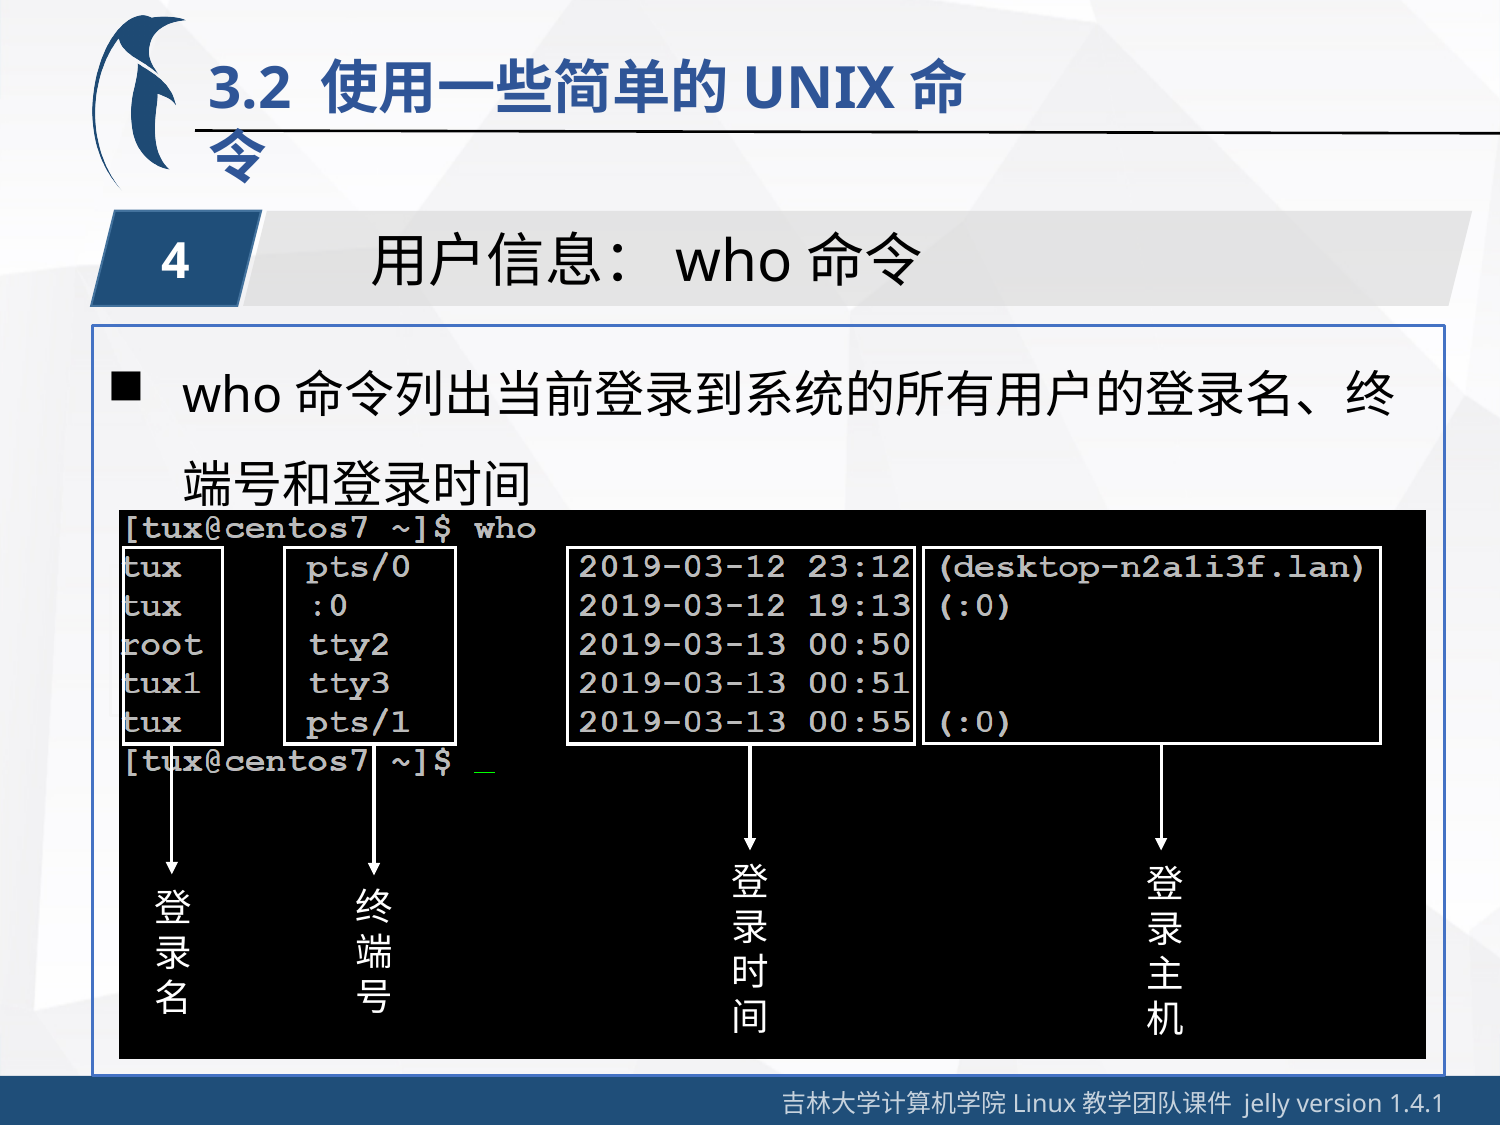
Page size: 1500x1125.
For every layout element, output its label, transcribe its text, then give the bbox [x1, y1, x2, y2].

text_box 4 [89, 209, 263, 307]
picture [0, 0, 1500, 1075]
text_box 3.2 使用一些简单的UNIX命令 [193, 42, 1026, 198]
picture [119, 510, 1426, 1059]
text_box [110, 566, 119, 716]
text_box who命令列出当前登录到系统的所有用户的登录名、终端号和登录时间 [92, 325, 1445, 1076]
text_box 用户信息：who命令 [241, 209, 1474, 307]
